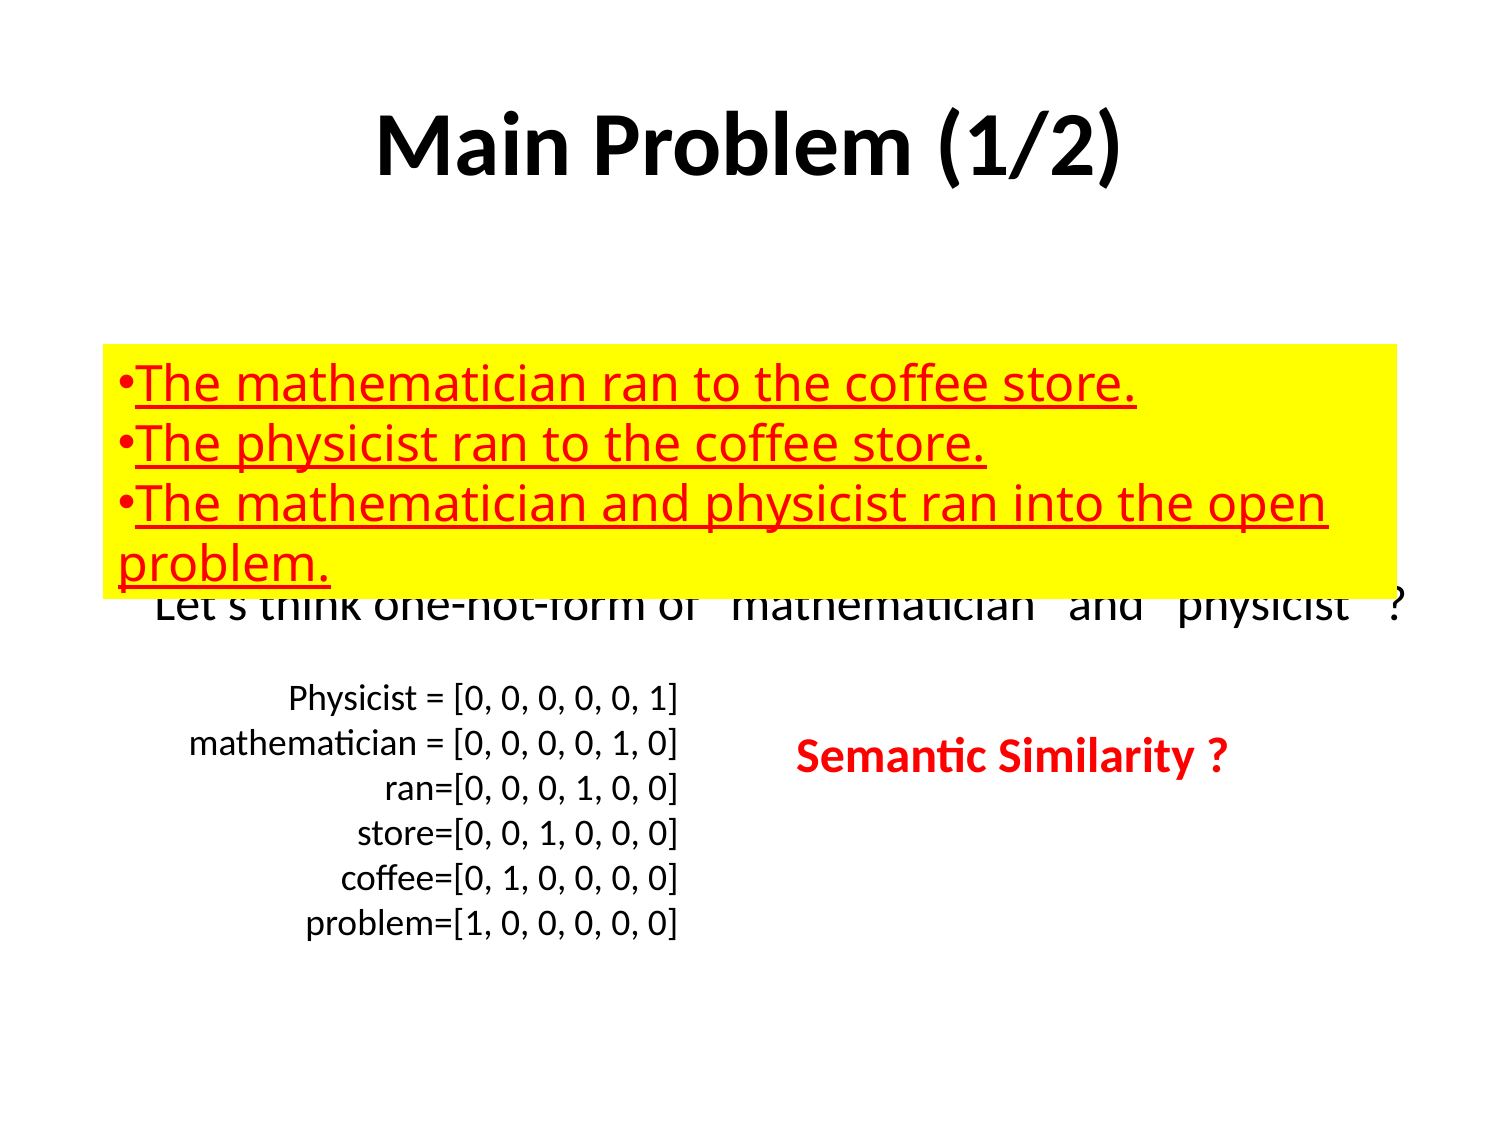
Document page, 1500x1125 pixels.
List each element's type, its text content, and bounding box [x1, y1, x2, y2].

title Main Problem (1/2) [75, 45, 1425, 233]
text_box Physicist = [0, 0, 0, 0, 0, 1] mathematician = [0, 0, 0, 0, 1, 0] ran=[0, 0, 0, 1, 0, 0] store=[0, 0, 1, 0, 0, 0] coffee=[0, 1, 0, 0, 0, 0] problem=[1, 0, 0, 0, 0, 0] [173, 666, 694, 951]
text_box The mathematician ran to the coffee store. The physicist ran to the coffee store. The mathematician and physicist ran into the open problem. [103, 344, 1397, 599]
text_box Semantic Similarity ? [781, 715, 1245, 791]
text_box Let’s think one-hot-form of ”mathematician” and “physicist” ? [139, 562, 1423, 638]
